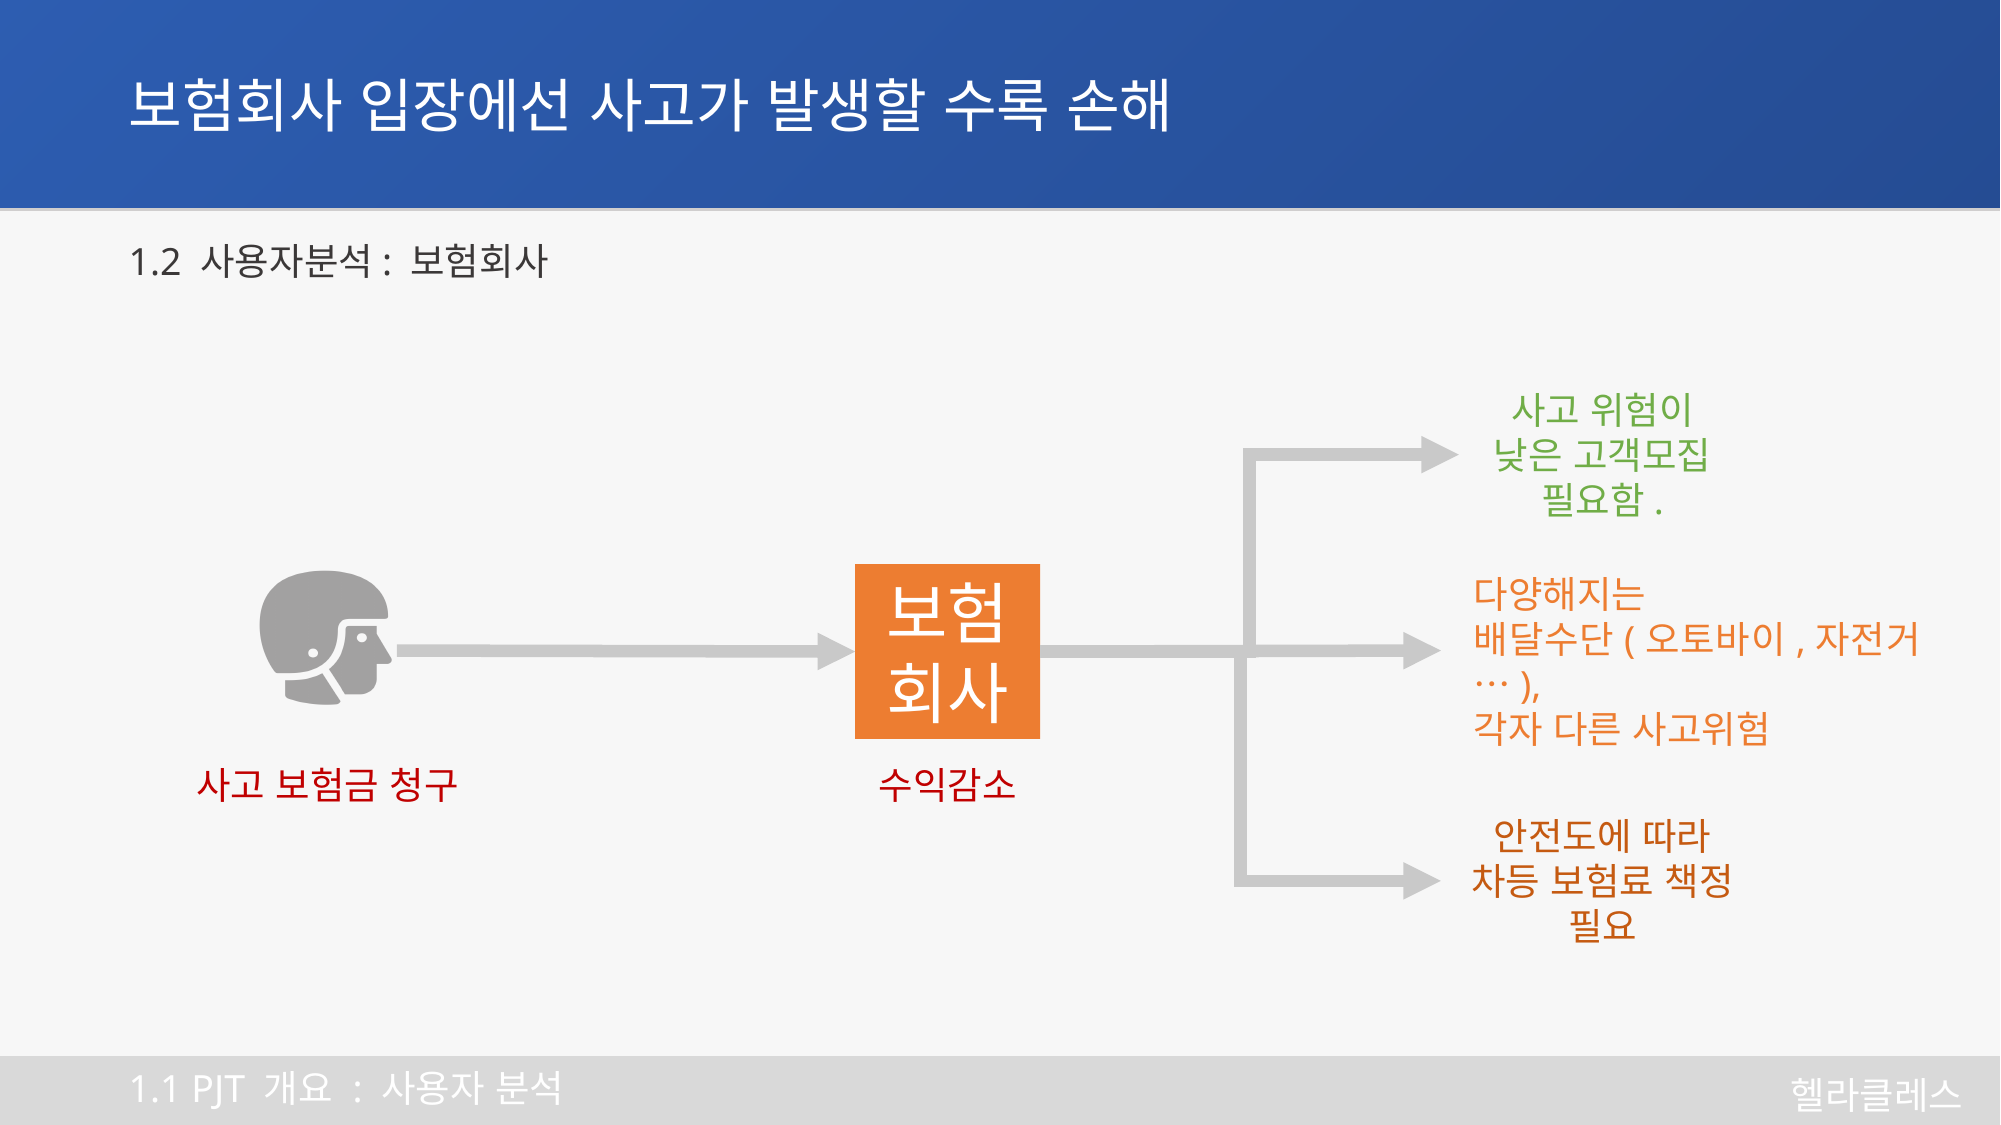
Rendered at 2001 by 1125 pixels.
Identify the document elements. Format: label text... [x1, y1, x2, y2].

text_box 다양해지는 배달수단(오토바이,자전거…), 각자 다른 사고위험 [1458, 621, 1936, 701]
text_box 안전도에 따라 차등 보험료 책정 필요 [1440, 841, 1765, 921]
text_box 1.2 사용자분석: 보험회사 [114, 210, 977, 319]
text_box 사고 위험이 낮은 고객모집 필요함. [1458, 415, 1747, 494]
text_box 1.1 PJT 개요 : 사용자 분석 [114, 1034, 977, 1125]
text_box 보험회사 입장에선 사고가 발생할 수록 손해 [113, 62, 1864, 147]
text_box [1040, 651, 1441, 881]
picture [251, 564, 397, 710]
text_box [1040, 454, 1459, 651]
text_box 사고 보험금 청구 [170, 744, 485, 824]
text_box 수익감소 [859, 744, 1037, 824]
text_box 보험 회사 [855, 564, 1040, 739]
